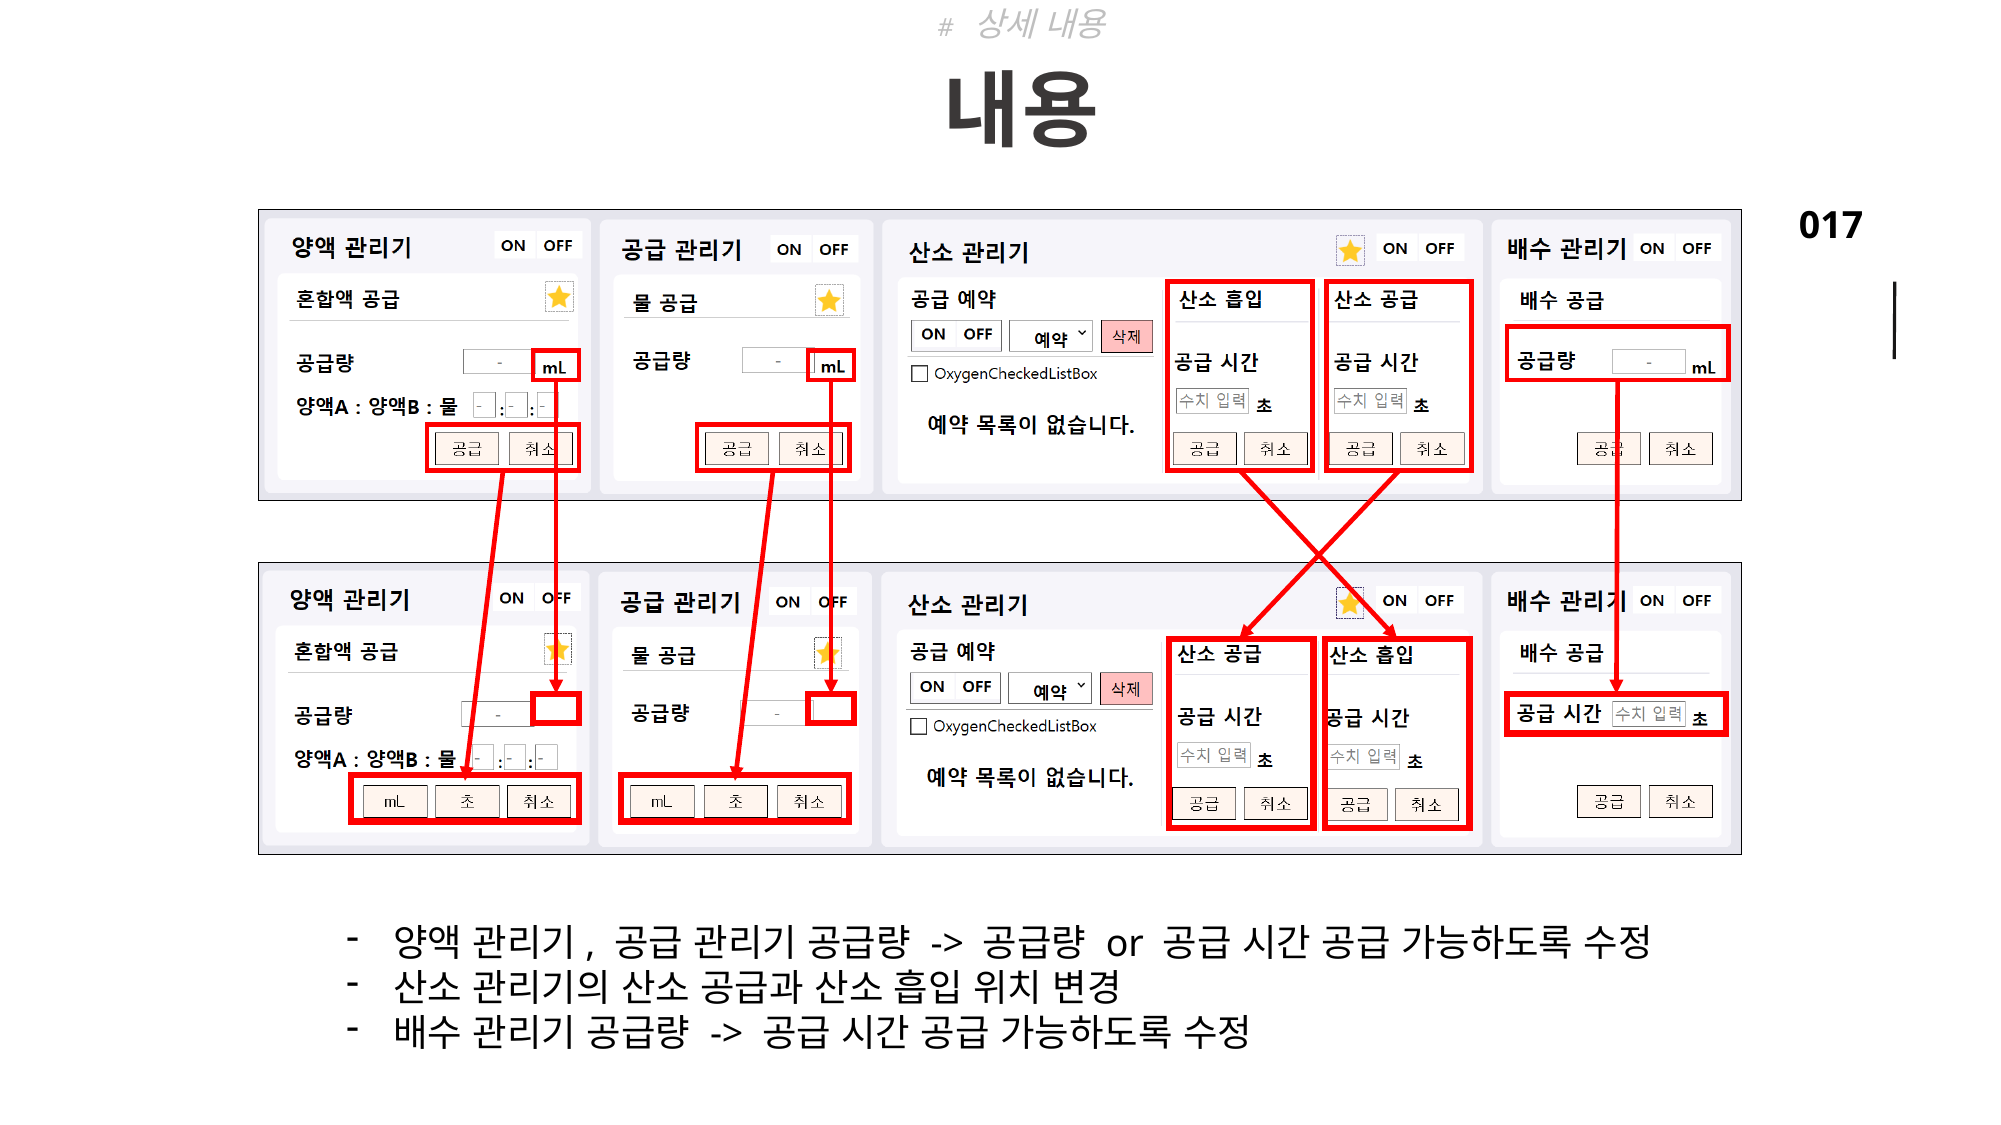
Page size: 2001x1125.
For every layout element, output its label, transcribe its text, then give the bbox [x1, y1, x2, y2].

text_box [464, 470, 504, 781]
text_box # 상세 내용 [696, 0, 1346, 62]
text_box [1239, 470, 1398, 639]
picture [257, 562, 1742, 855]
picture [257, 209, 1742, 501]
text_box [734, 470, 774, 781]
text_box 내용 [370, 61, 1672, 196]
text_box 양액 관리기, 공급 관리기 공급량 -> 공급량 or 공급 시간 공급 가능하도록 수정 산소 관리기의 산소 공급과 산소 흡입 위치 변경 배수 관리기 공급량 -> 공급 시간 공급 가능하도록 수정 [331, 911, 1669, 1062]
